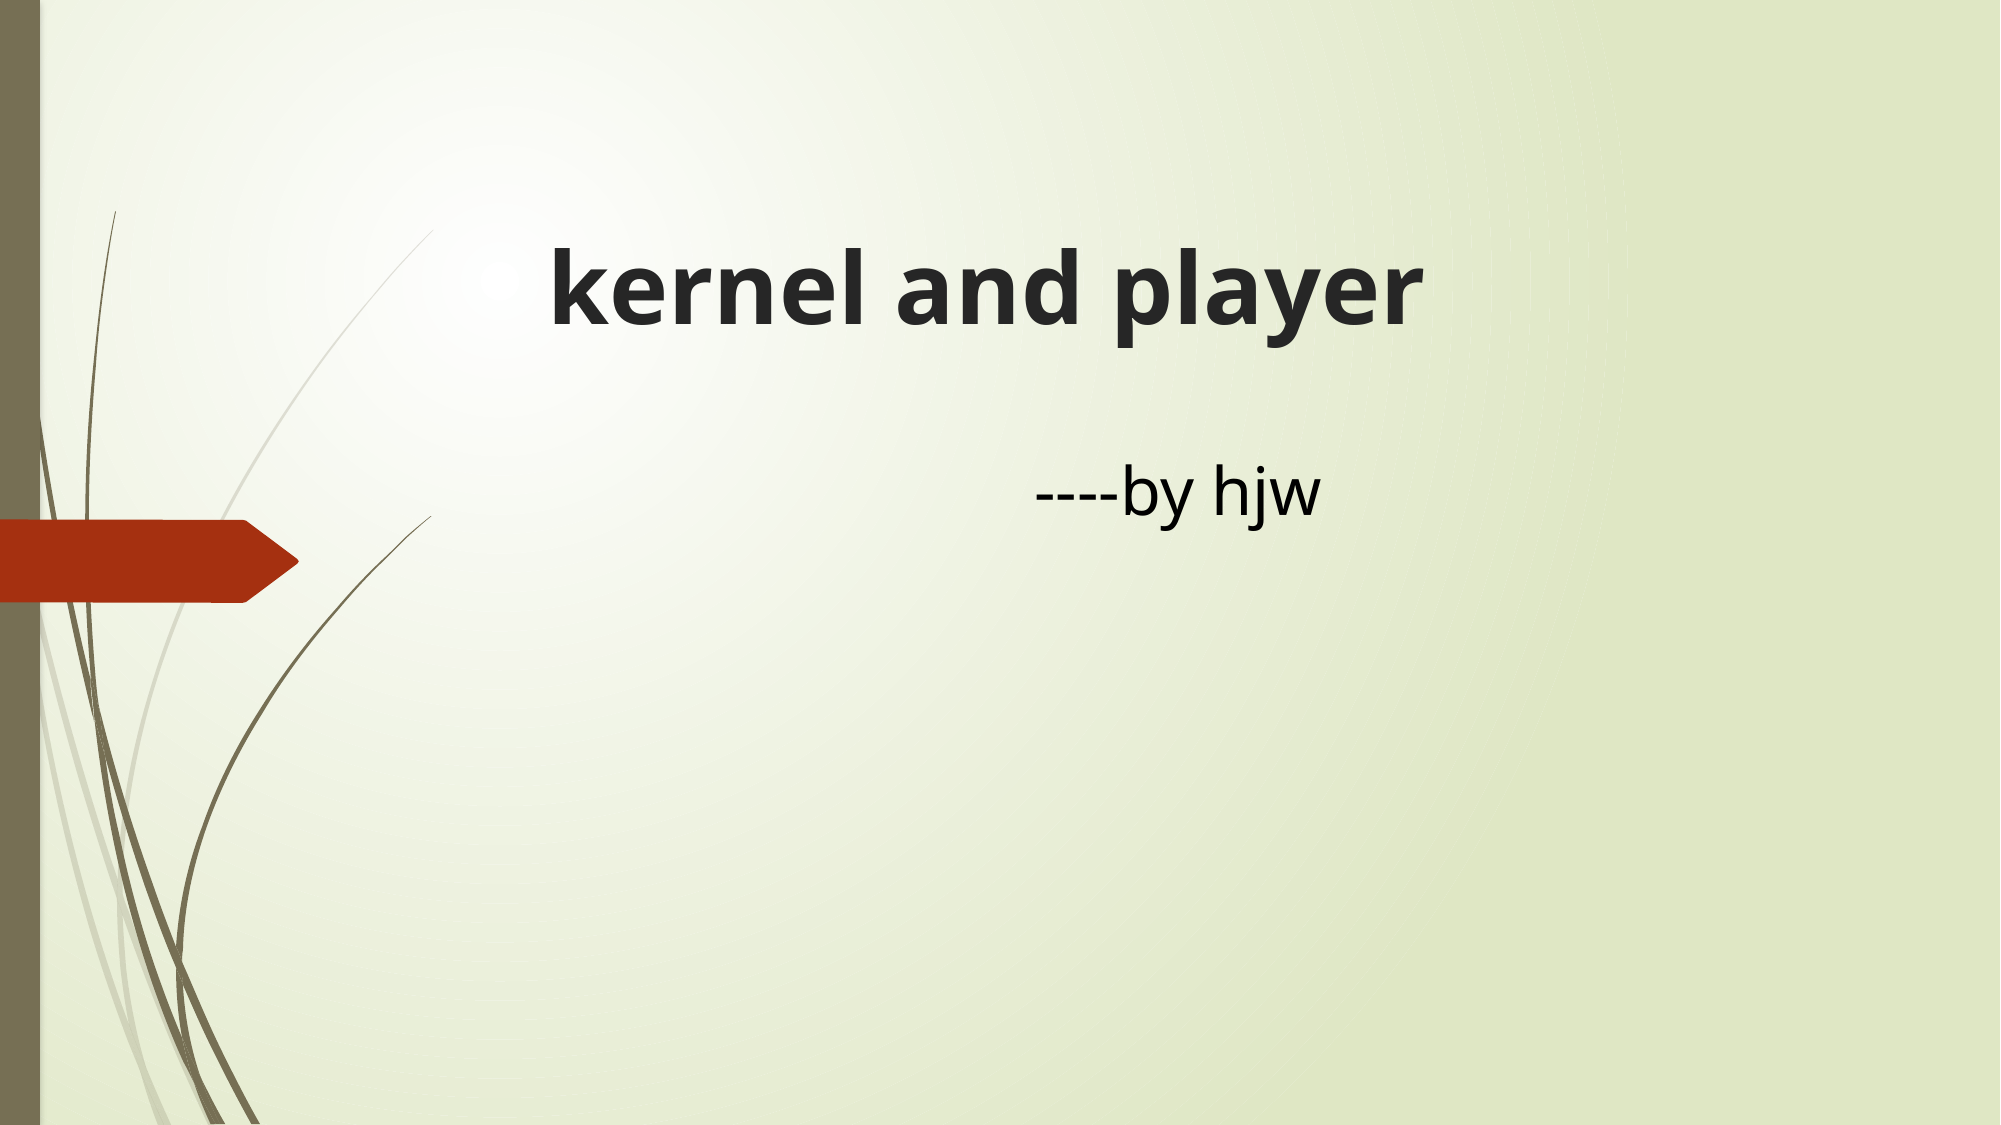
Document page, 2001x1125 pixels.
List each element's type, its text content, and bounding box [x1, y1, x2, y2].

title kernel and player [459, 110, 1541, 352]
text_box ----by hjw [847, 441, 1969, 536]
